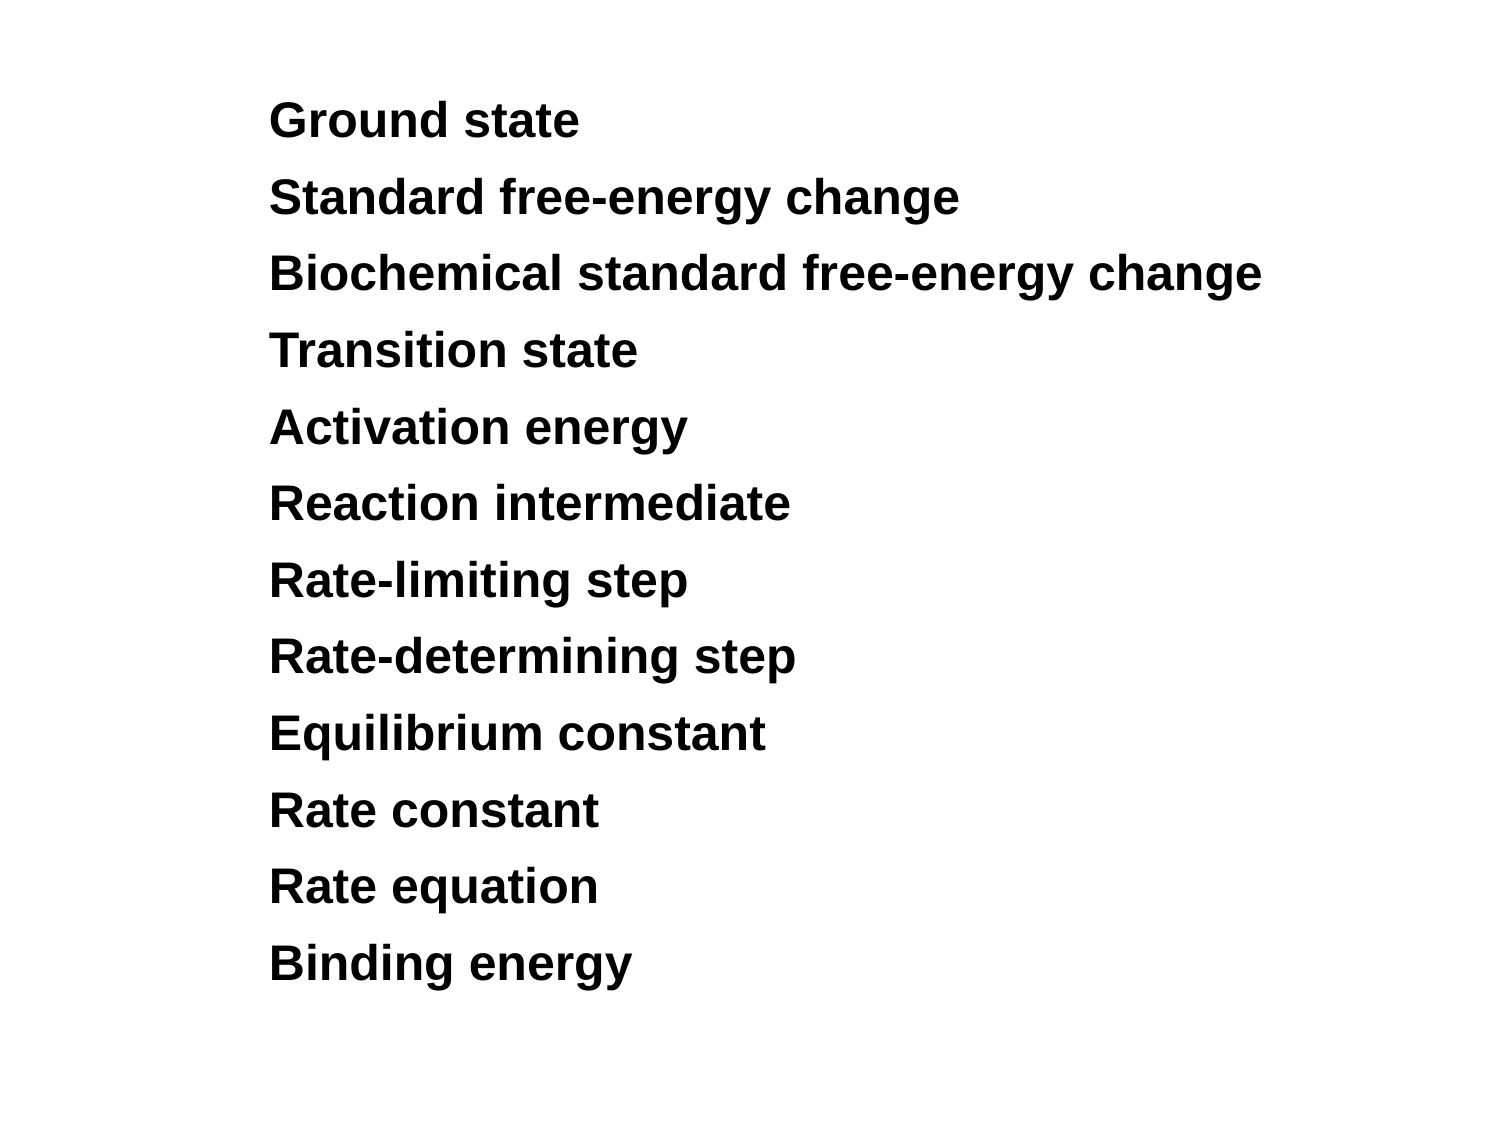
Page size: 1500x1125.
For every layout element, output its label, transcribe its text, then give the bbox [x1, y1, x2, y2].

text_box Ground state Standard free-energy change Biochemical standard free-energy change Transition state Activation energy Reaction intermediate Rate-limiting step Rate-determining step Equilibrium constant Rate constant Rate equation Binding energy [262, 87, 1283, 991]
